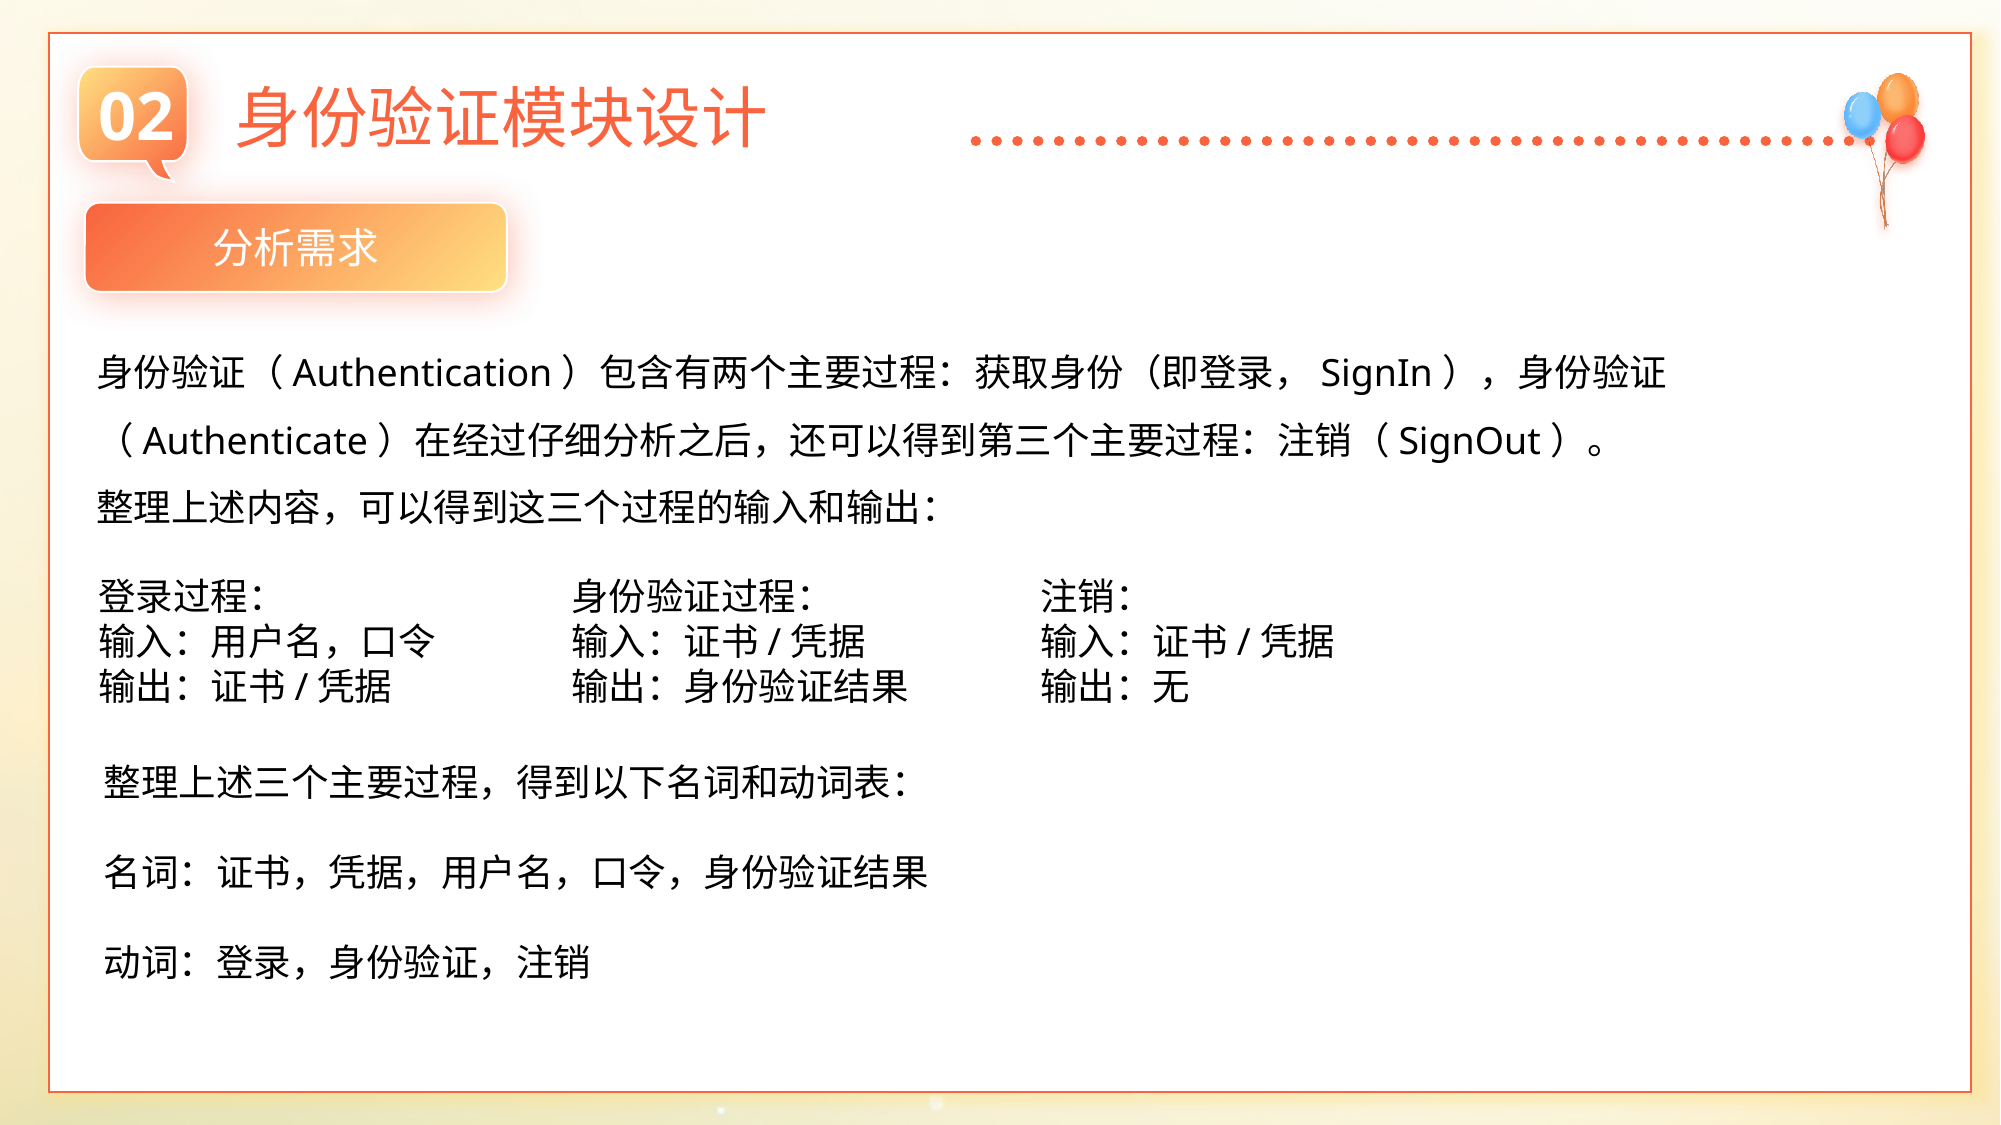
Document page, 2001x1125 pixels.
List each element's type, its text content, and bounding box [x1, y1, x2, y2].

text_box 身份验证（Authentication）包含有两个主要过程：获取身份（即登录，SignIn），身份验证（Authenticate）在经过仔细分析之后，还可以得到第三个主要过程：注销（SignOut）。 整理上述内容，可以得到这三个过程的输入和输出： [81, 319, 1924, 537]
text_box 整理上述三个主要过程，得到以下名词和动词表： 名词：证书，凭据，用户名，口令，身份验证结果 动词：登录，身份验证，注销 [88, 751, 944, 992]
text_box 登录过程： 输入：用户名，口令 输出：证书/凭据 [83, 565, 451, 716]
text_box 身份验证过程： 输入：证书/凭据 输出：身份验证结果 [556, 565, 929, 716]
picture [0, 0, 2000, 1125]
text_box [72, 60, 1961, 240]
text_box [84, 202, 507, 292]
text_box 注销： 输入：证书/凭据 输出：无 [1025, 565, 1350, 716]
